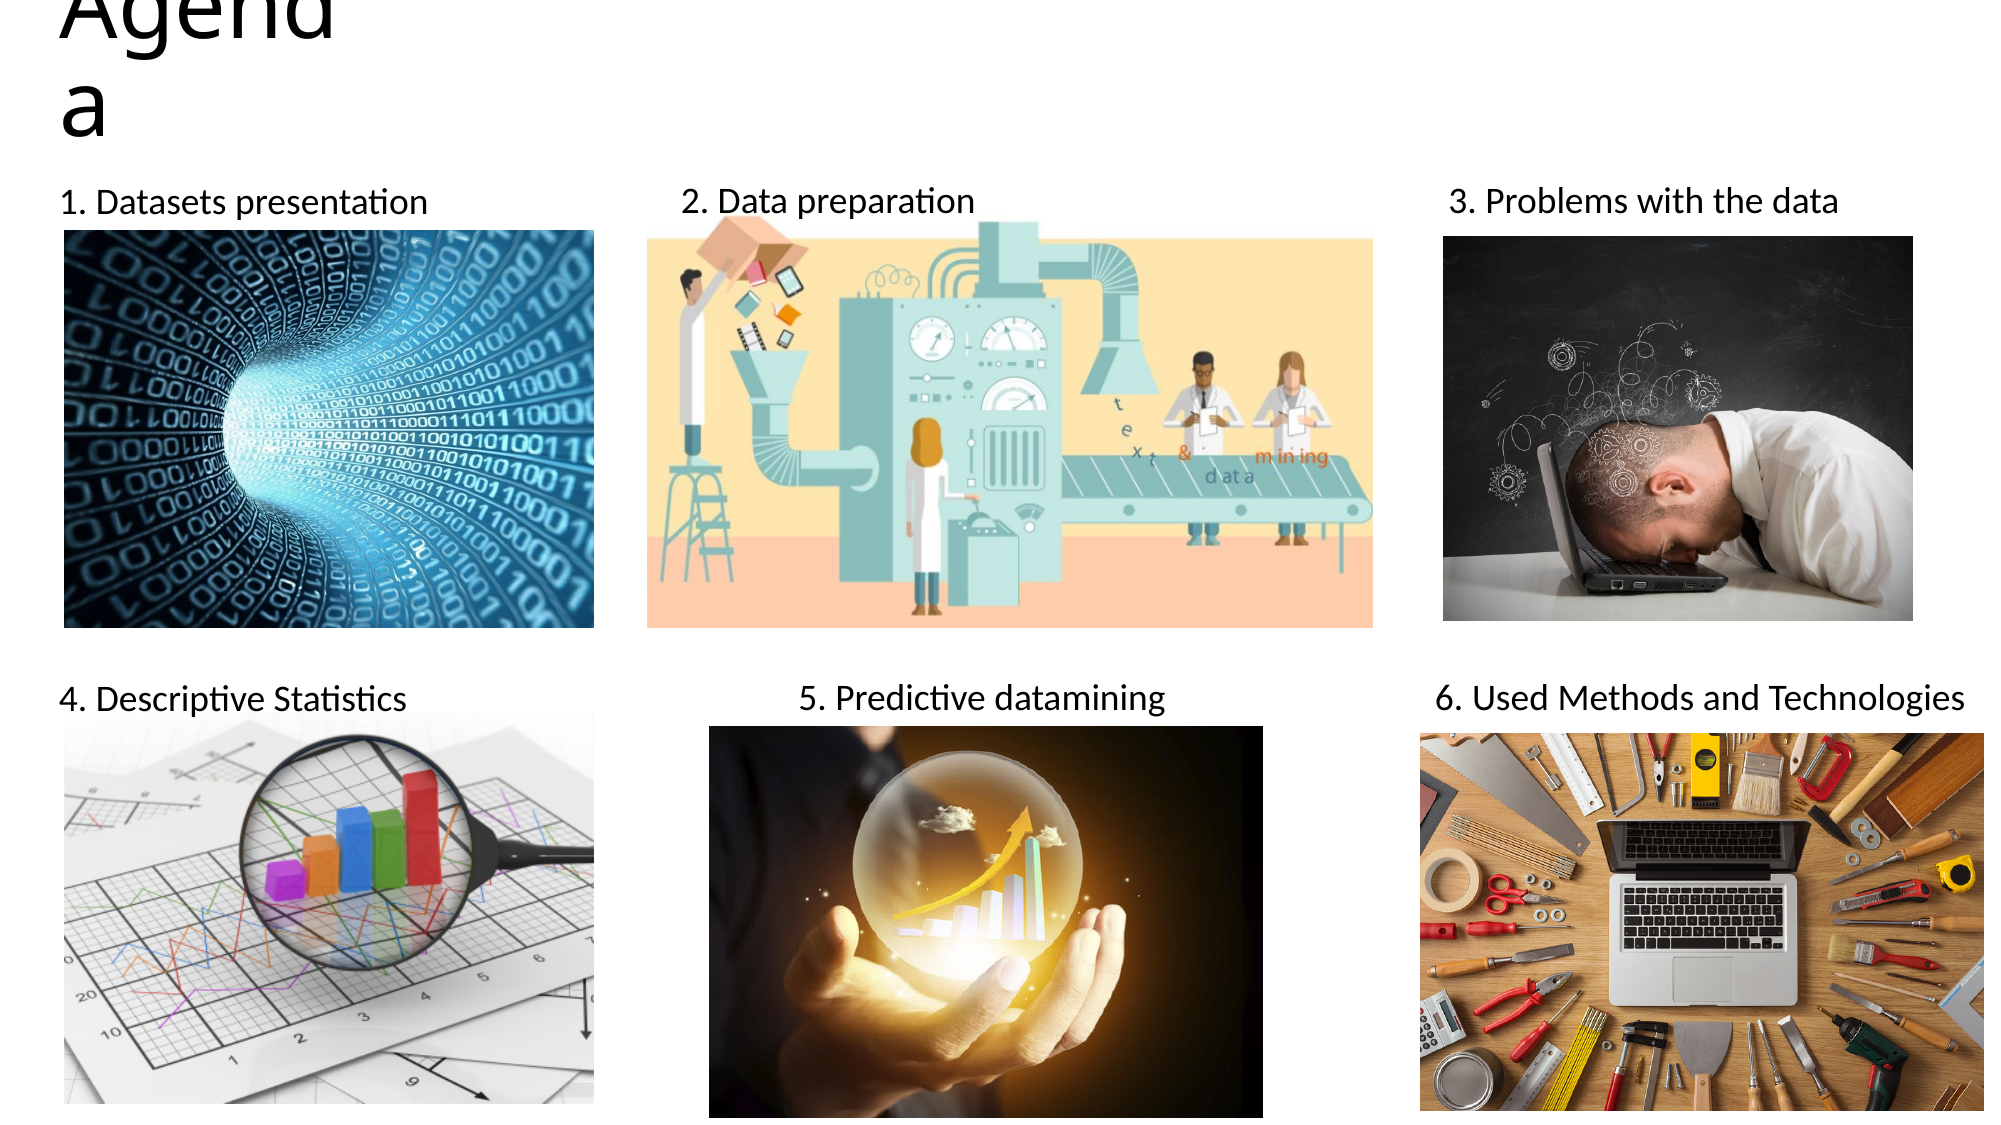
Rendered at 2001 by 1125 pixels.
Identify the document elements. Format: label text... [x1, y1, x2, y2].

picture [1420, 733, 1984, 1111]
picture [647, 211, 1373, 628]
picture [709, 726, 1263, 1118]
text_box 4. Descriptive Statistics [44, 666, 524, 727]
picture [64, 712, 594, 1104]
text_box 3. Problems with the data [1433, 169, 1913, 229]
picture [64, 230, 594, 628]
text_box 2. Data preparation [666, 169, 1146, 211]
title Agenda [44, 0, 386, 116]
text_box 6. Used Methods and Technologies [1420, 666, 1984, 726]
text_box 5. Predictive datamining [783, 666, 1263, 726]
text_box 1. Datasets presentation [44, 169, 524, 230]
picture [1443, 236, 1913, 621]
